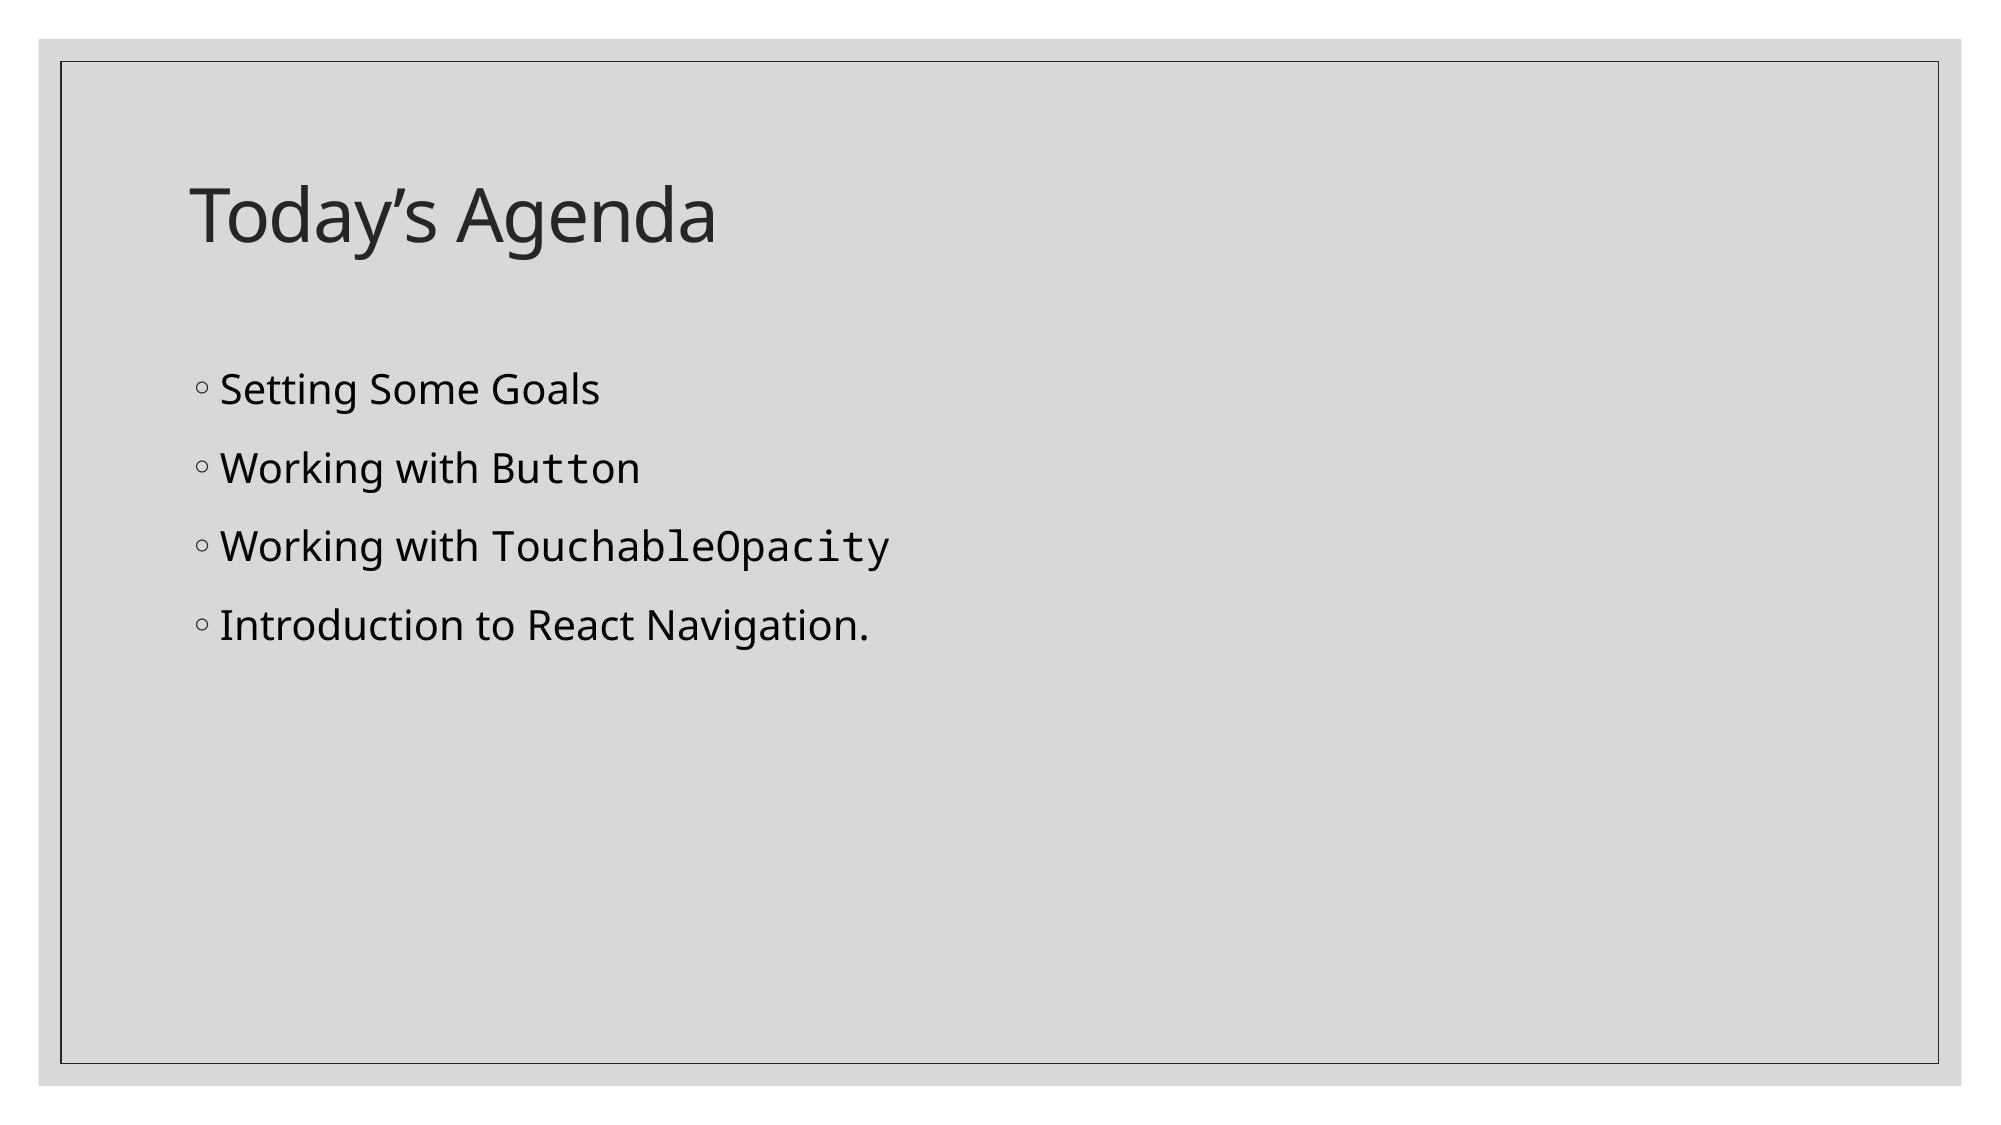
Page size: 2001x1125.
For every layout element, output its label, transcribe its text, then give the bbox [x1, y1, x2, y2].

list Setting Some Goals Working with Button Working with TouchableOpacity Introduction to React Navigation. [174, 345, 1825, 977]
title Today’s Agenda [174, 105, 1825, 331]
